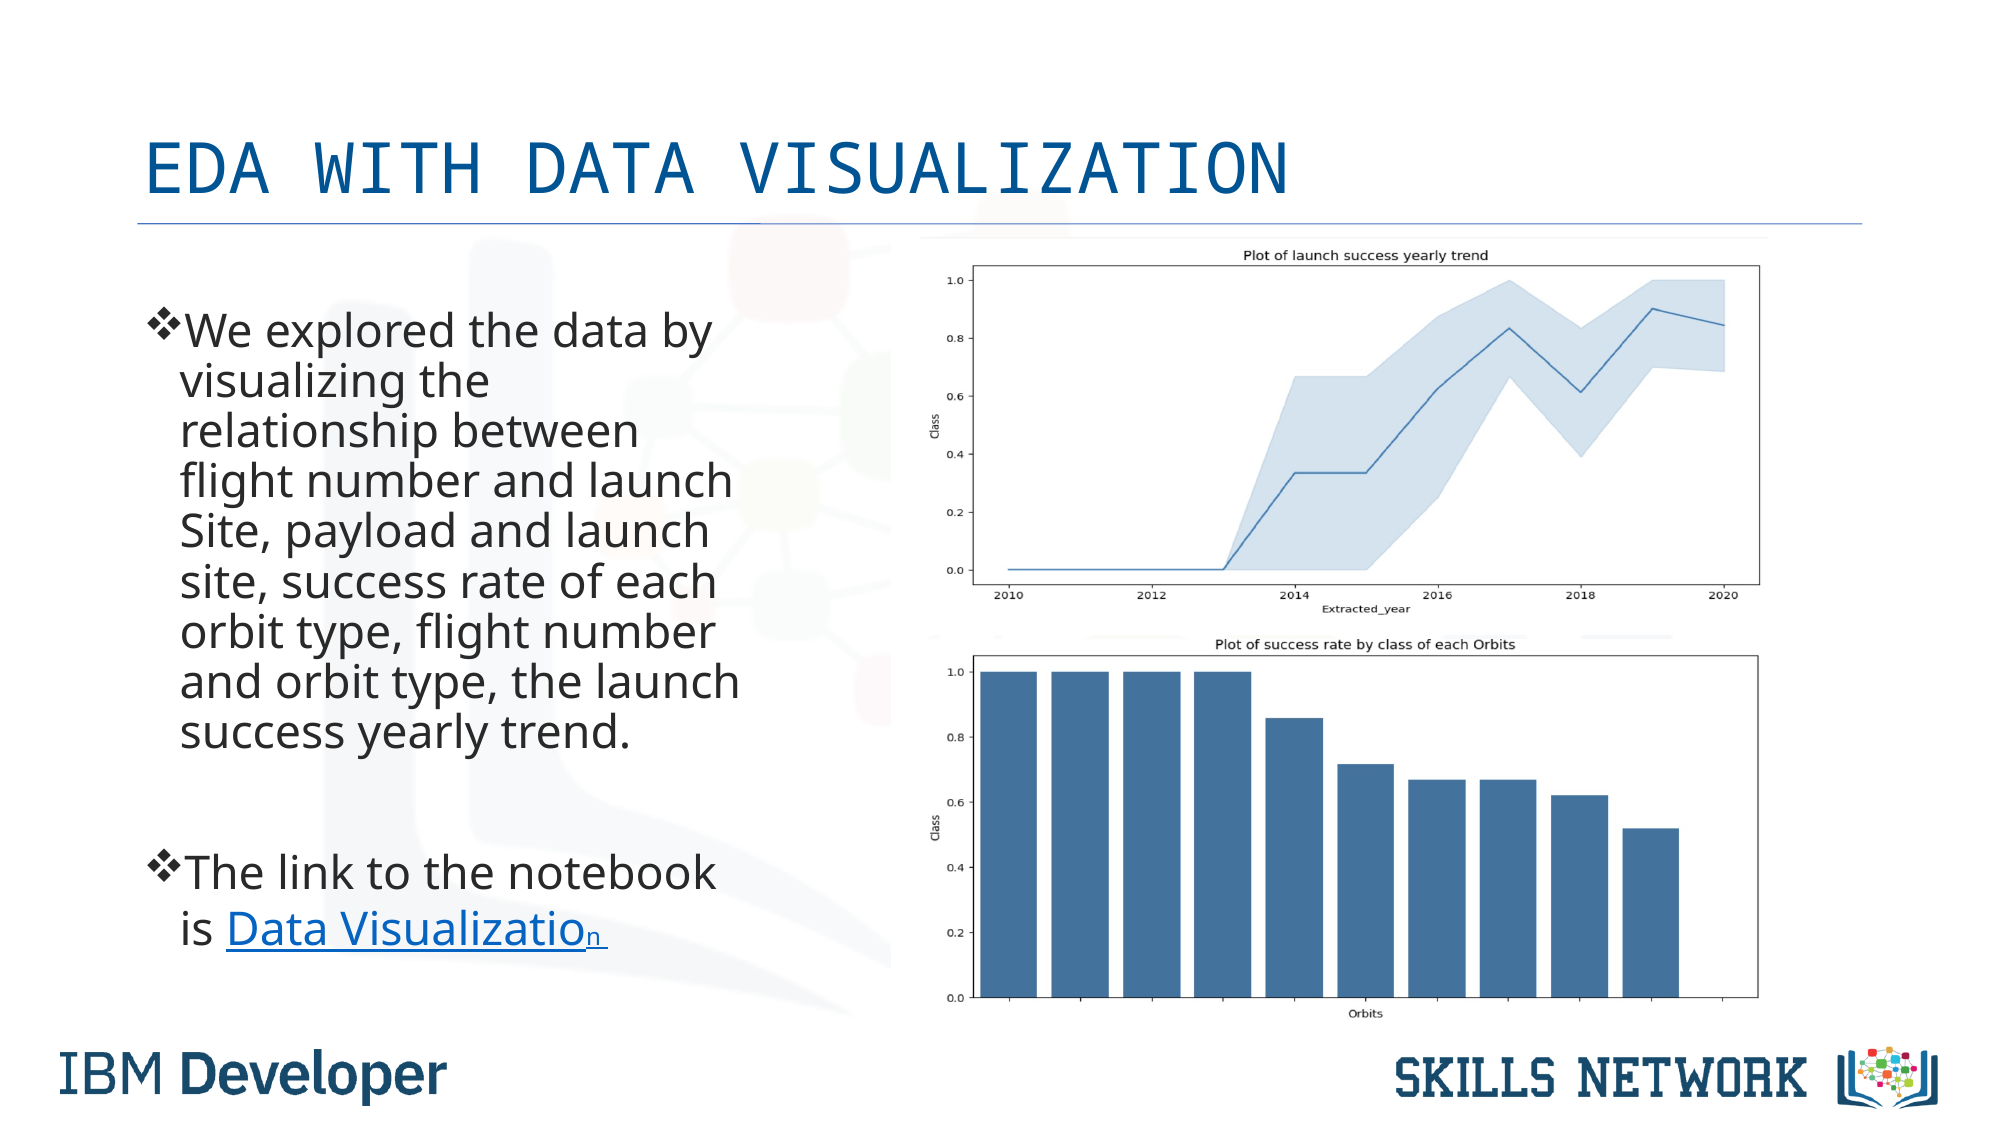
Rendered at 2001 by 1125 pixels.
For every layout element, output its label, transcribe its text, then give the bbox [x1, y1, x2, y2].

picture [1390, 1045, 1945, 1111]
picture [891, 639, 1792, 1037]
picture [891, 237, 1792, 635]
title EDA WITH DATA VISUALIZATION [128, 61, 1315, 280]
list We explored the data by visualizing the relationship between flight number and launch Site, payload and launch site, success rate of each orbit type, flight number and orbit type, the launch success yearly trend. The link to the notebook is Data Visualization [128, 299, 757, 1014]
picture [55, 1045, 459, 1108]
